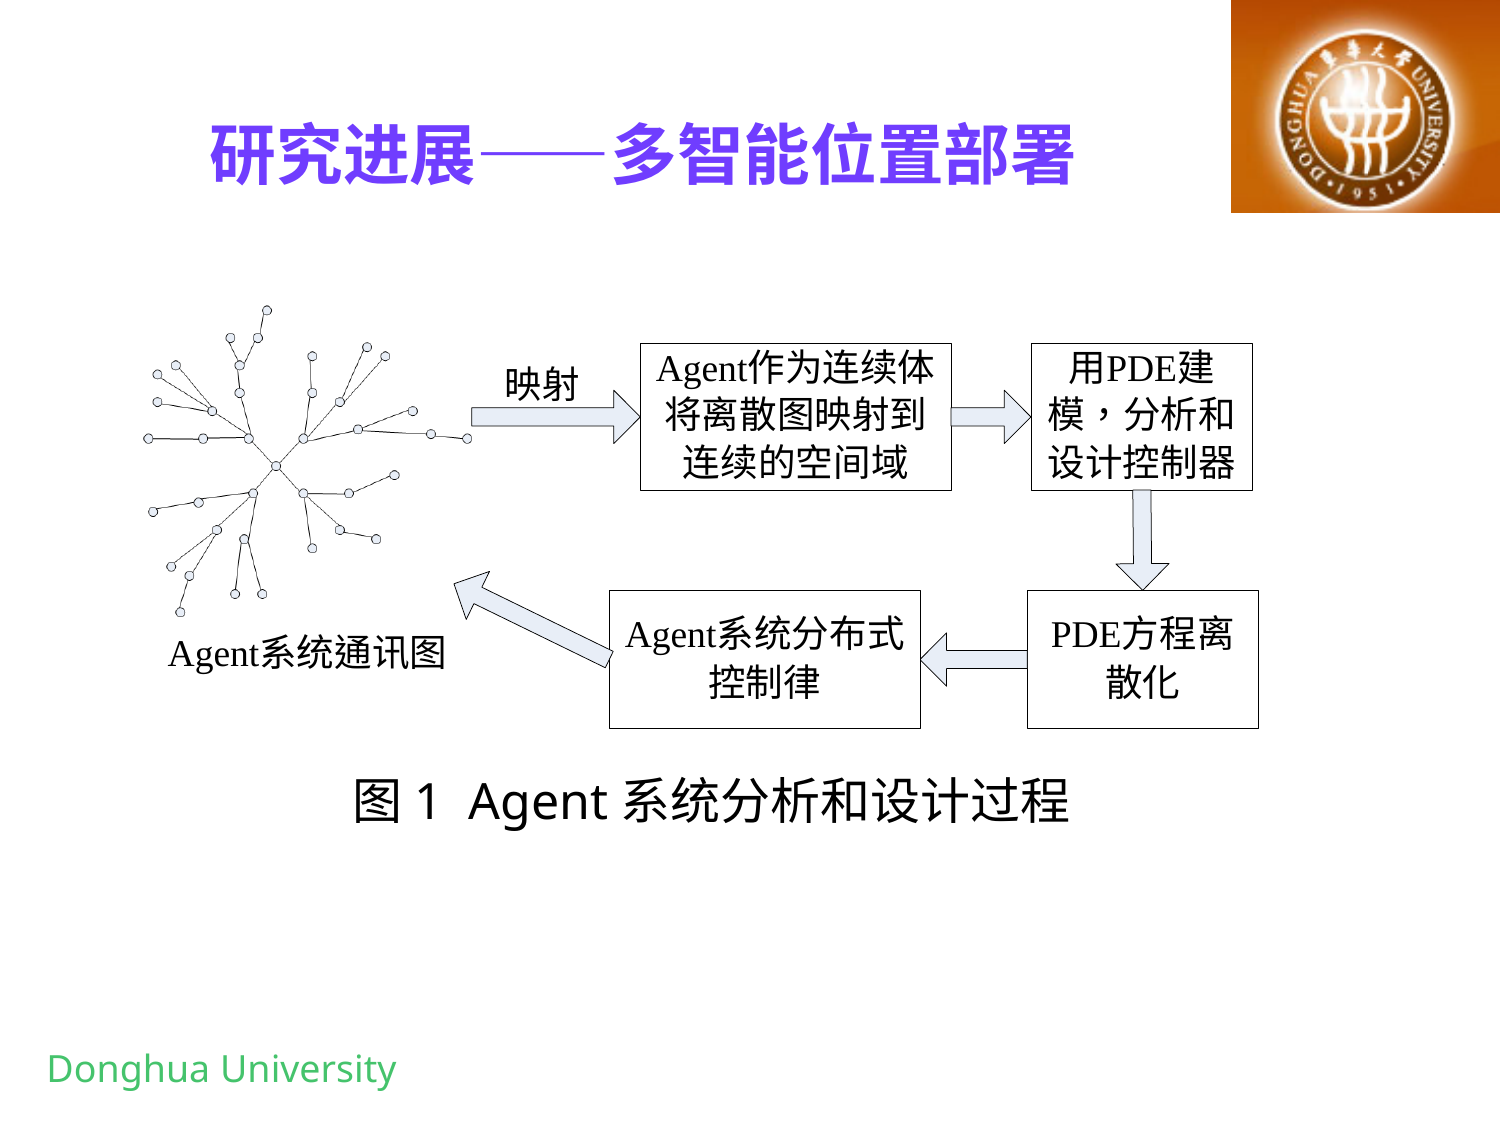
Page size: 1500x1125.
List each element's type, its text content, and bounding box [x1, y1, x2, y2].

title 研究进展——多智能位置部署 [62, 74, 1226, 201]
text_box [137, 299, 1263, 734]
picture [1231, 1, 1500, 213]
text_box 图1 Agent系统分析和设计过程 [337, 762, 1150, 838]
